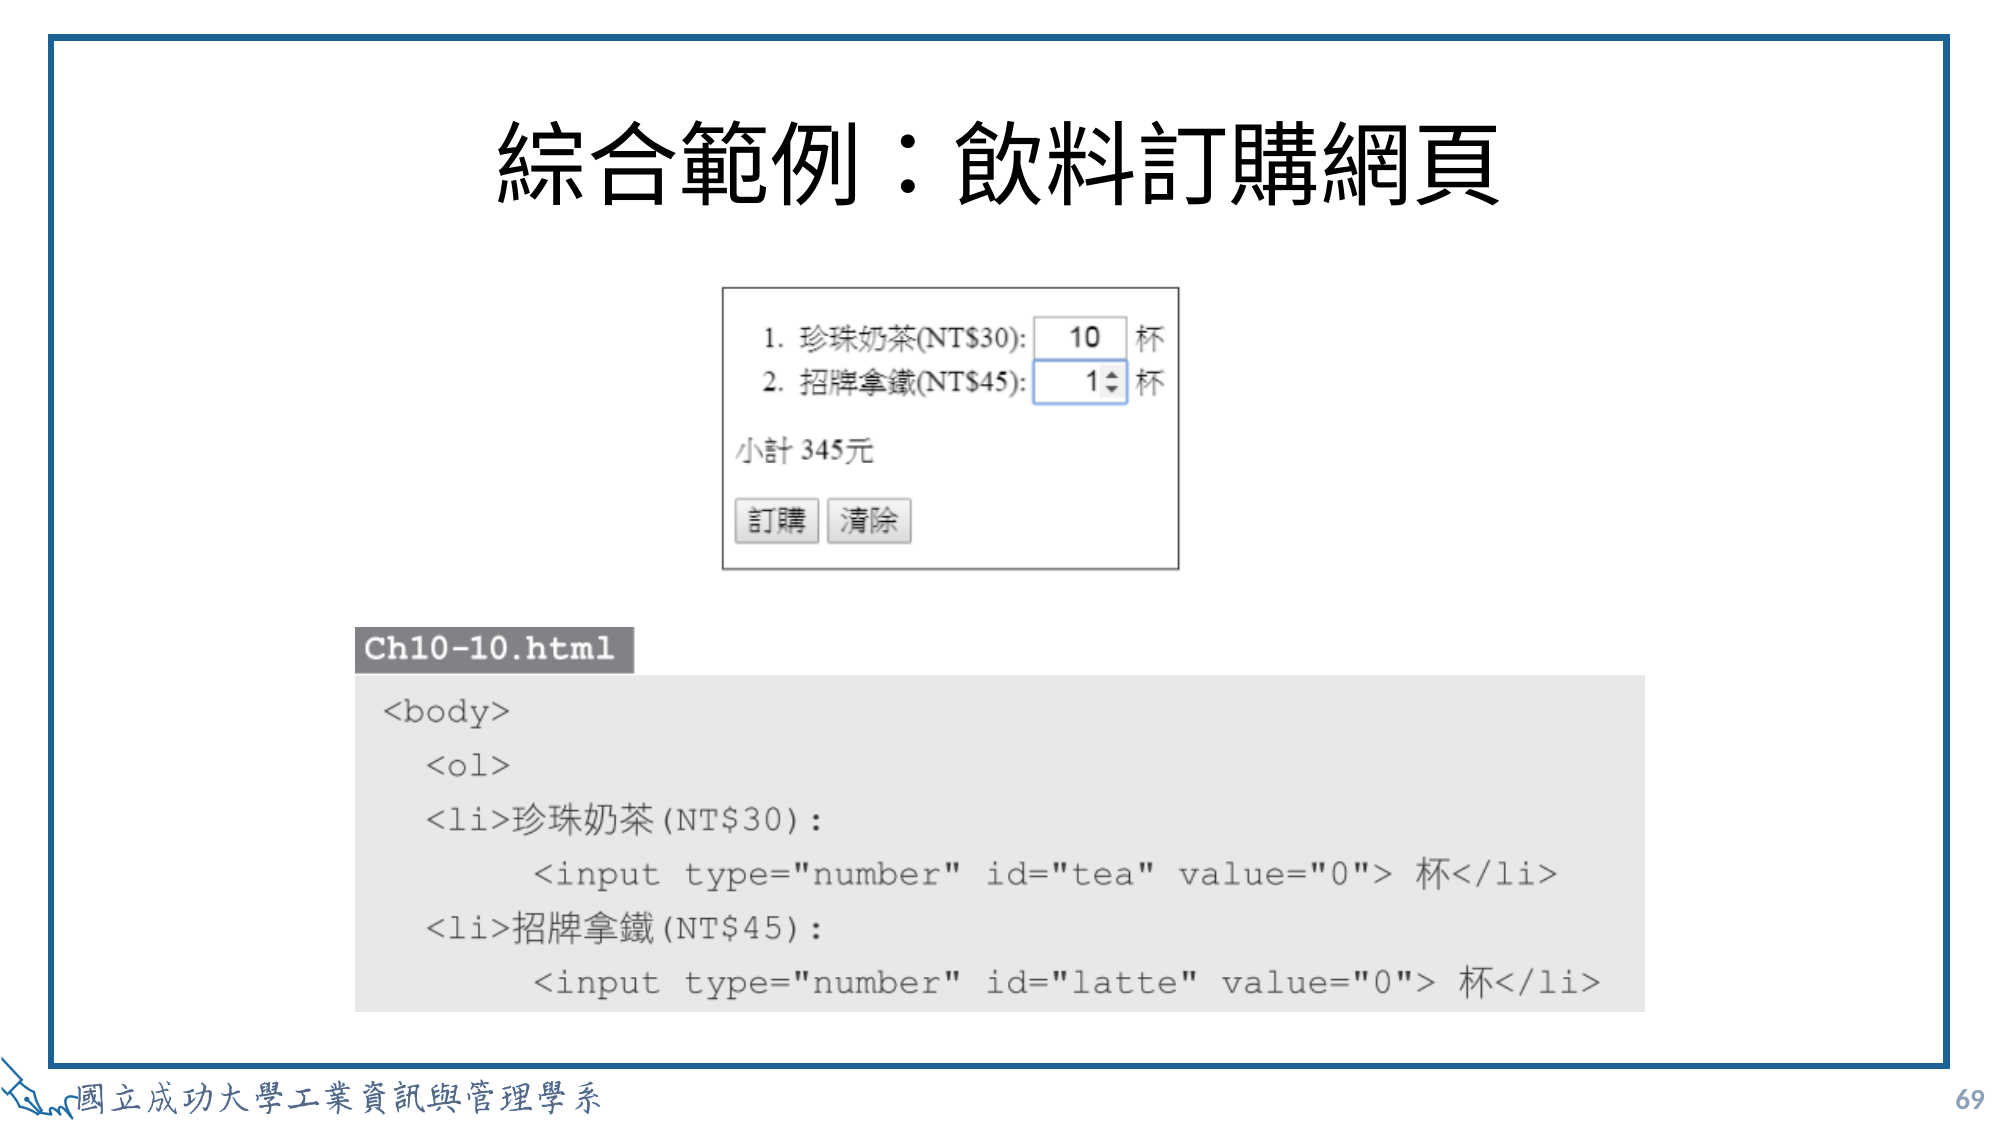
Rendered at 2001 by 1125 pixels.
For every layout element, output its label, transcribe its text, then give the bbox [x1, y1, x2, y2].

slide_number 69 [1550, 1067, 2000, 1125]
picture [0, 1049, 80, 1125]
title 綜合範例：飲料訂購網頁 [137, 59, 1863, 278]
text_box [355, 278, 1645, 1012]
